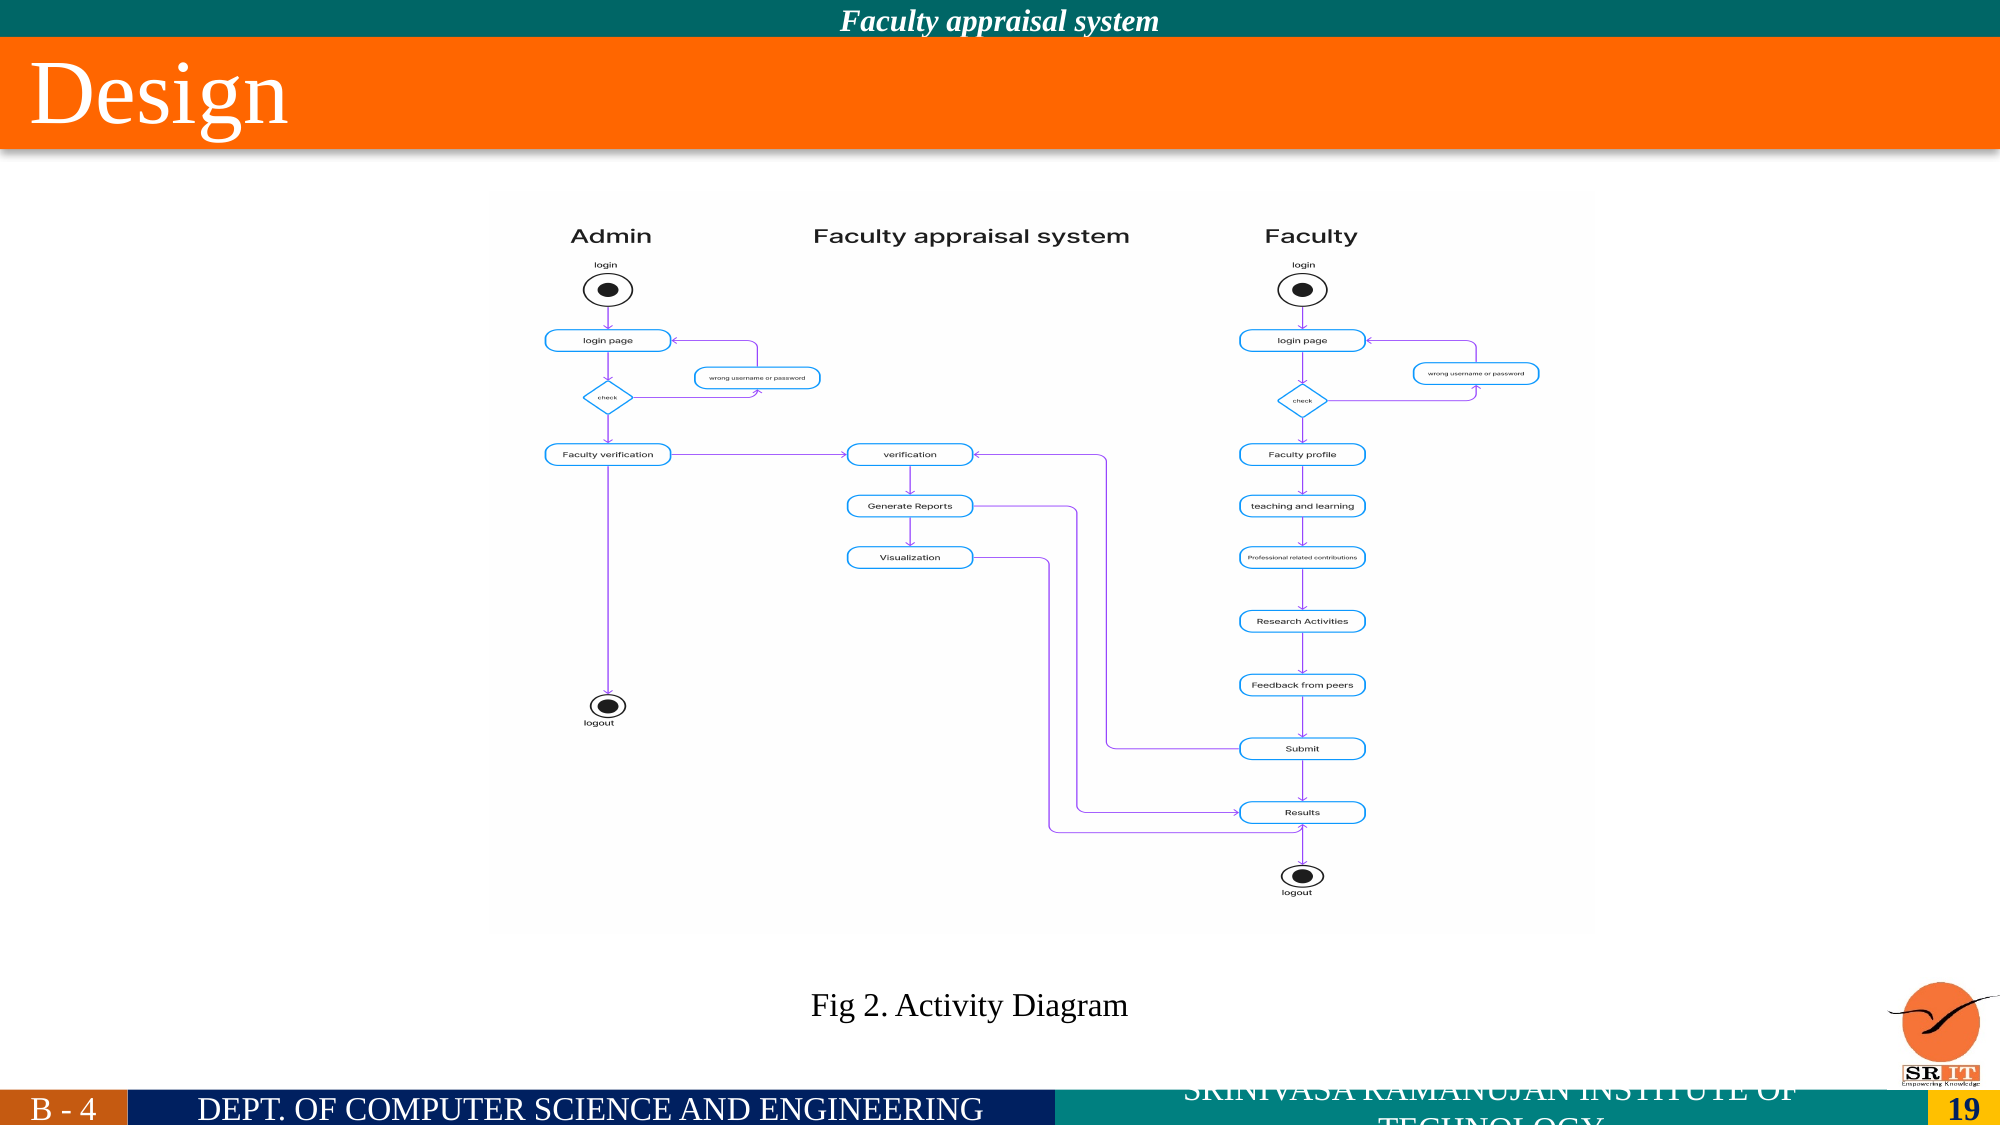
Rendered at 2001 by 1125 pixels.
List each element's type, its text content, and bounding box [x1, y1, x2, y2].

title Design [0, 36, 2000, 150]
picture [489, 191, 1596, 934]
picture [1887, 977, 2000, 1090]
text_box Fig 2. Activity Diagram [796, 975, 1289, 1031]
